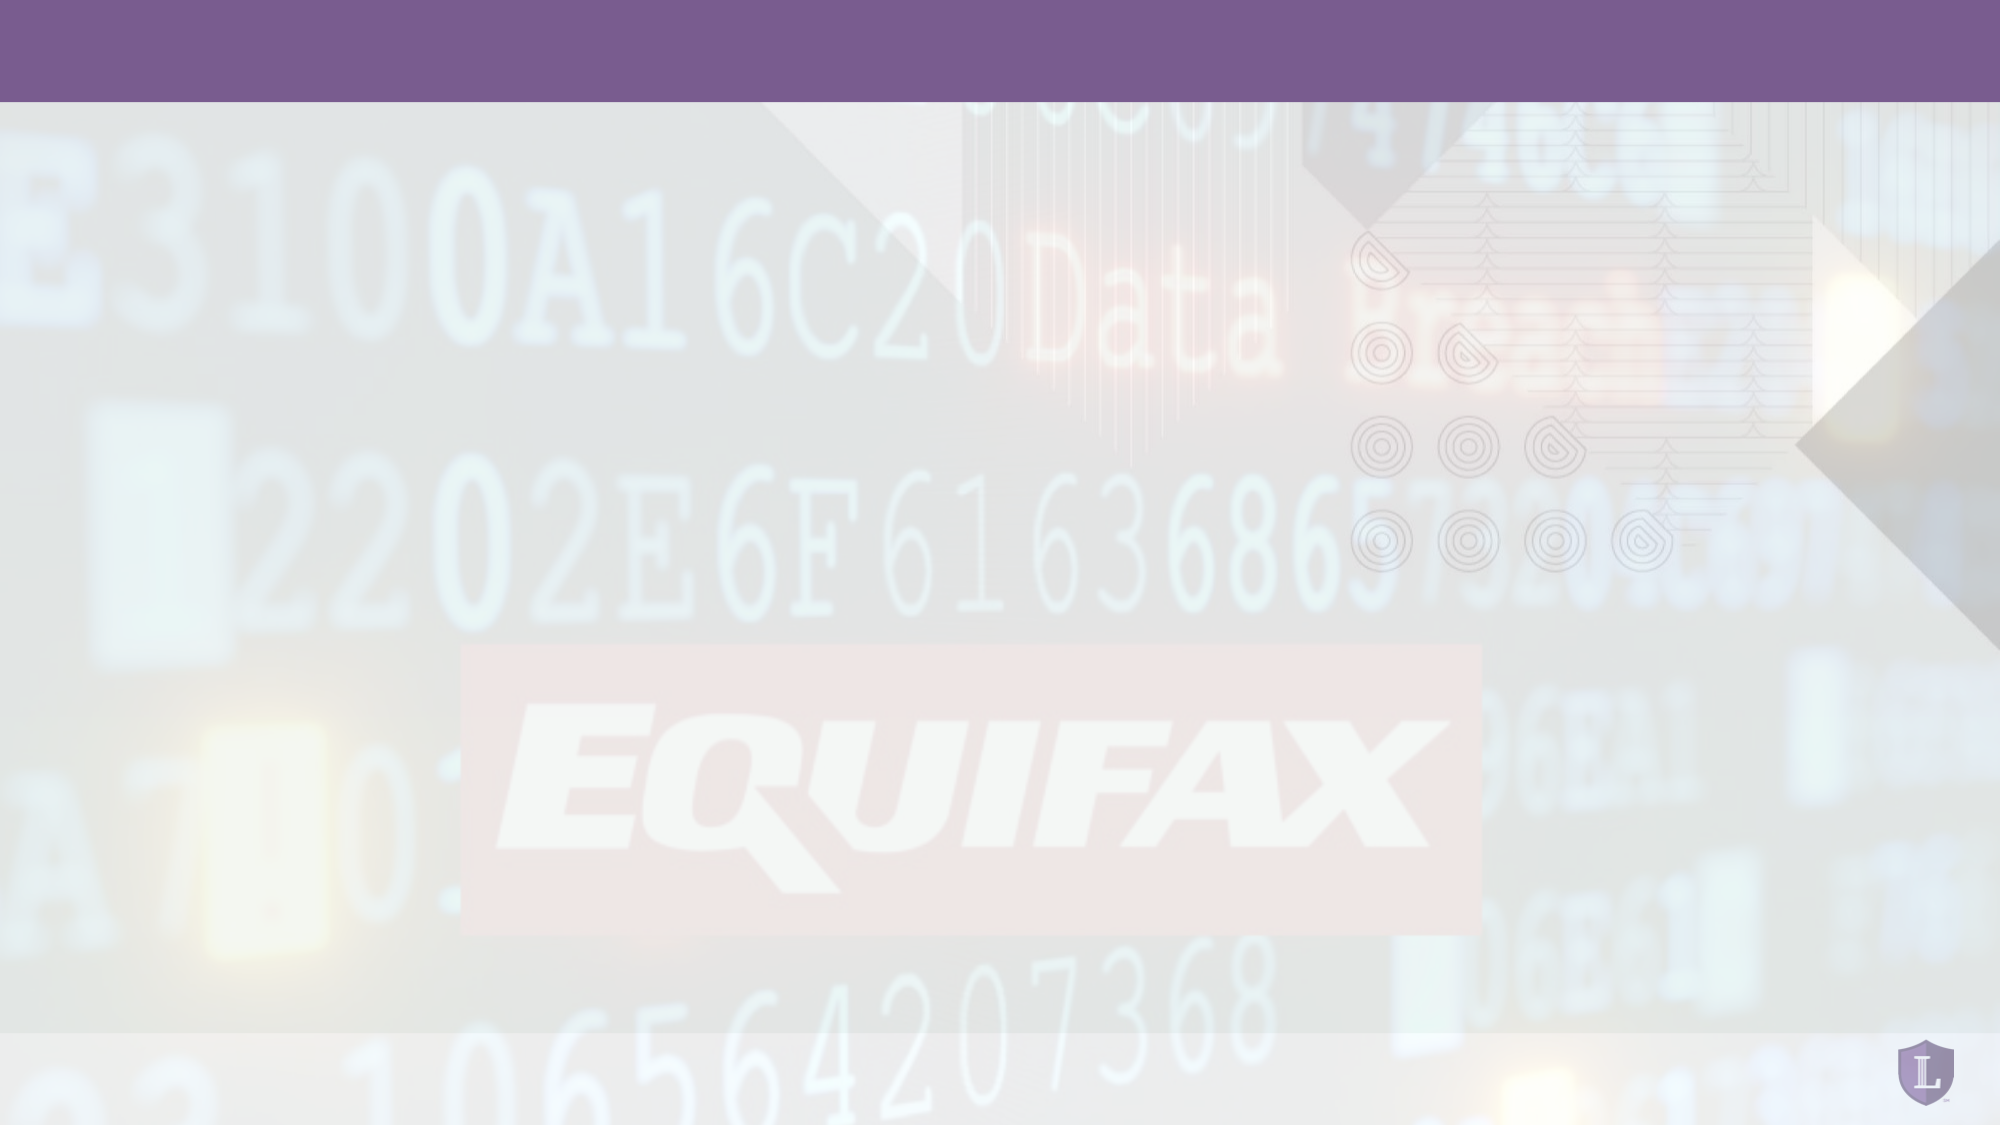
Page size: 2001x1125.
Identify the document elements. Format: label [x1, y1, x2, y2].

picture [0, 100, 2000, 1125]
text_box [0, 0, 2000, 100]
